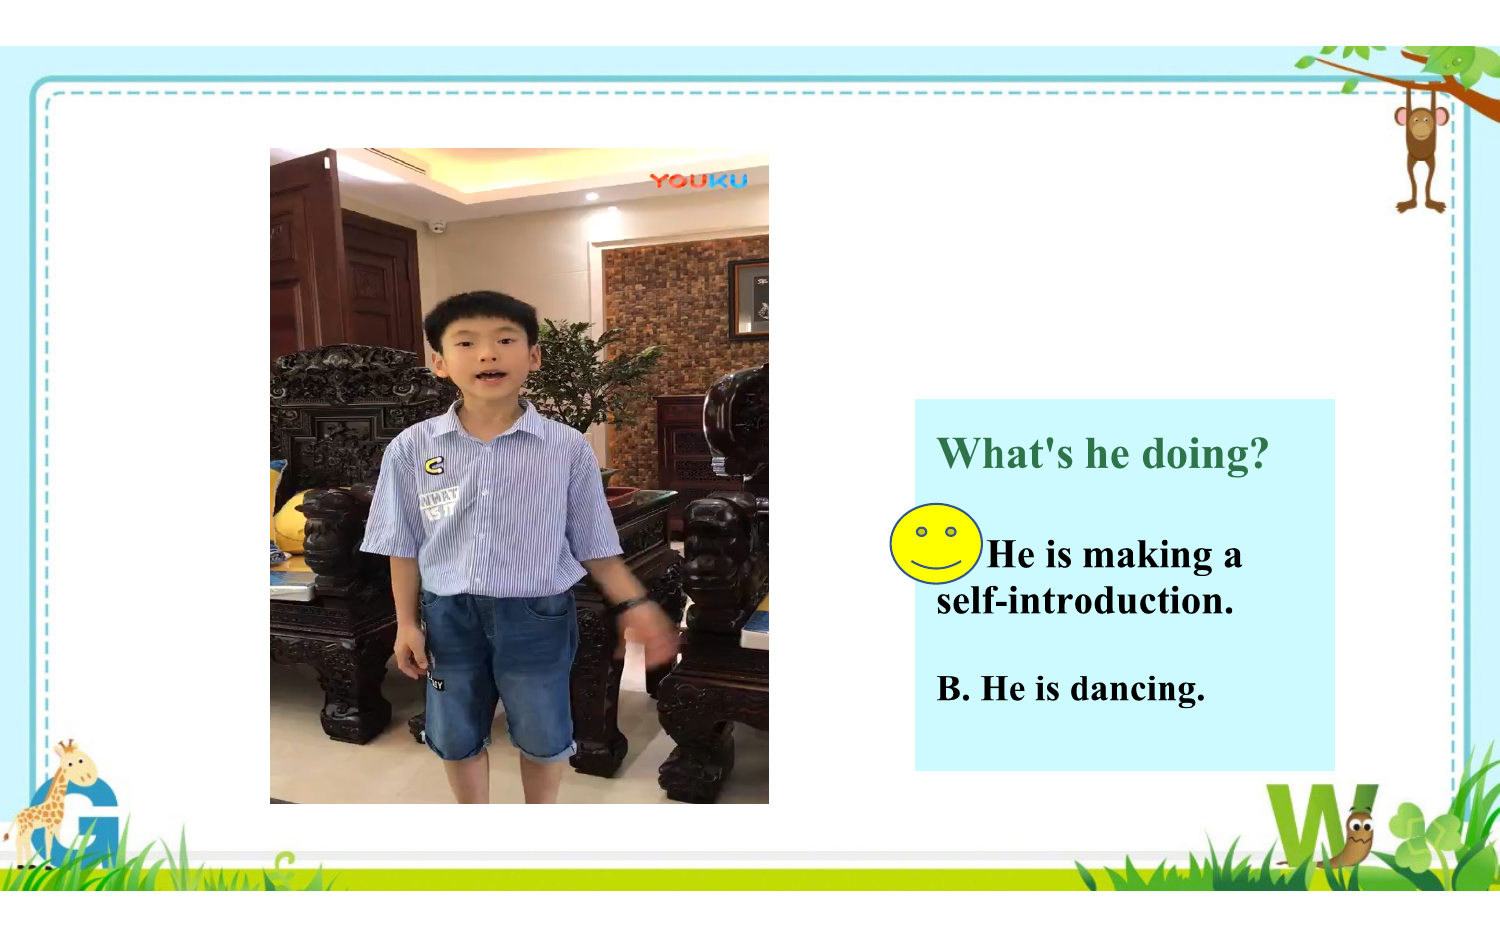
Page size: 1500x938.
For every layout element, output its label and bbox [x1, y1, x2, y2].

picture [0, 46, 1500, 891]
text_box [269, 148, 770, 805]
